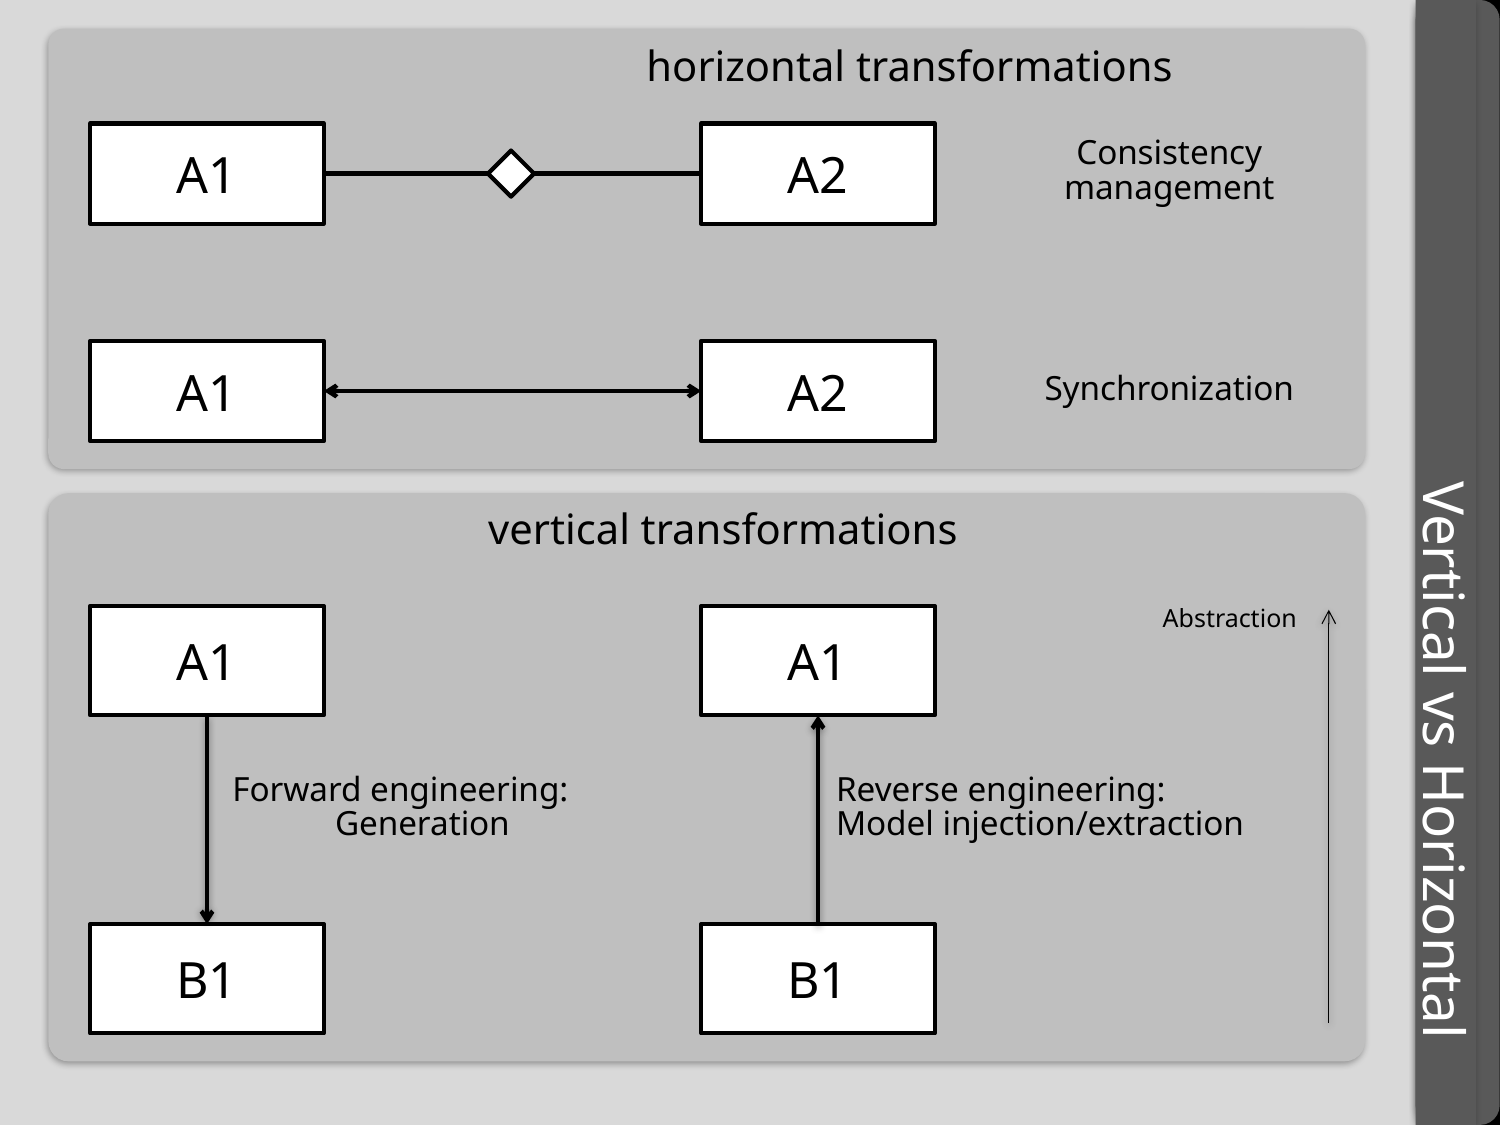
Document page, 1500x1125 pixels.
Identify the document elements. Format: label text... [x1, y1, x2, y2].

text_box horizontal transformations [631, 0, 782, 146]
text_box A1 [88, 339, 326, 443]
text_box [47, 27, 1366, 470]
text_box A2 [699, 339, 937, 443]
text_box Forward engineering: Generation [217, 728, 628, 892]
text_box A1 [88, 604, 326, 717]
text_box Abstraction [1139, 538, 1312, 703]
text_box A2 [699, 121, 937, 226]
text_box Consistency management [964, 98, 1375, 249]
title Vertical vs Horizontal [1405, 22, 1489, 1069]
text_box Reverse engineering: Model injection/extraction [826, 728, 1277, 892]
text_box A1 [88, 121, 326, 226]
text_box Synchronization [964, 317, 1375, 468]
text_box B1 [699, 922, 937, 1035]
text_box B1 [88, 922, 326, 1035]
text_box [47, 492, 1366, 1063]
text_box [487, 148, 535, 199]
text_box vertical transformations [473, 495, 940, 646]
text_box A1 [699, 646, 937, 717]
